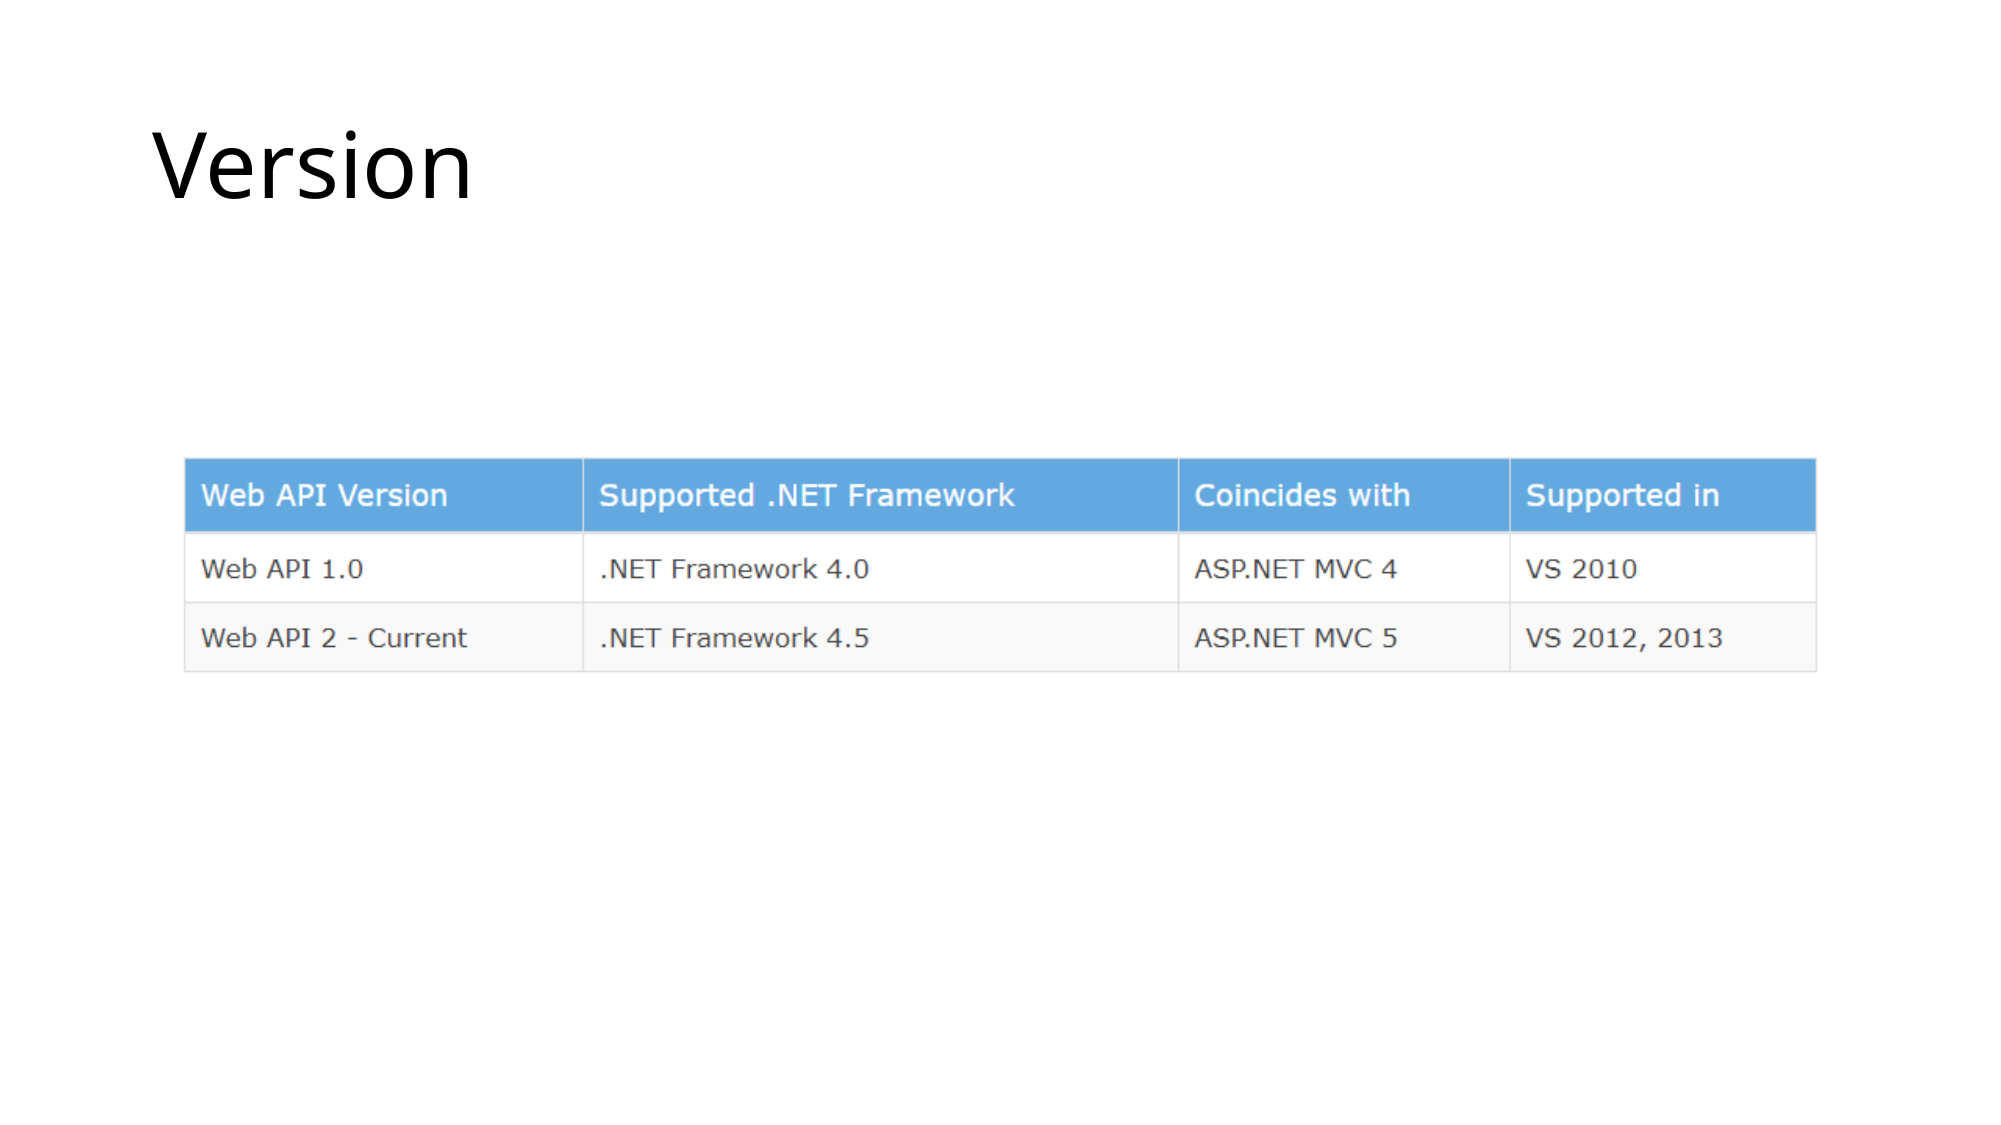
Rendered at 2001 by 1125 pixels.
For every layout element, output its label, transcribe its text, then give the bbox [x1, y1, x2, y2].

title Version [137, 59, 1863, 278]
picture [181, 442, 1819, 682]
